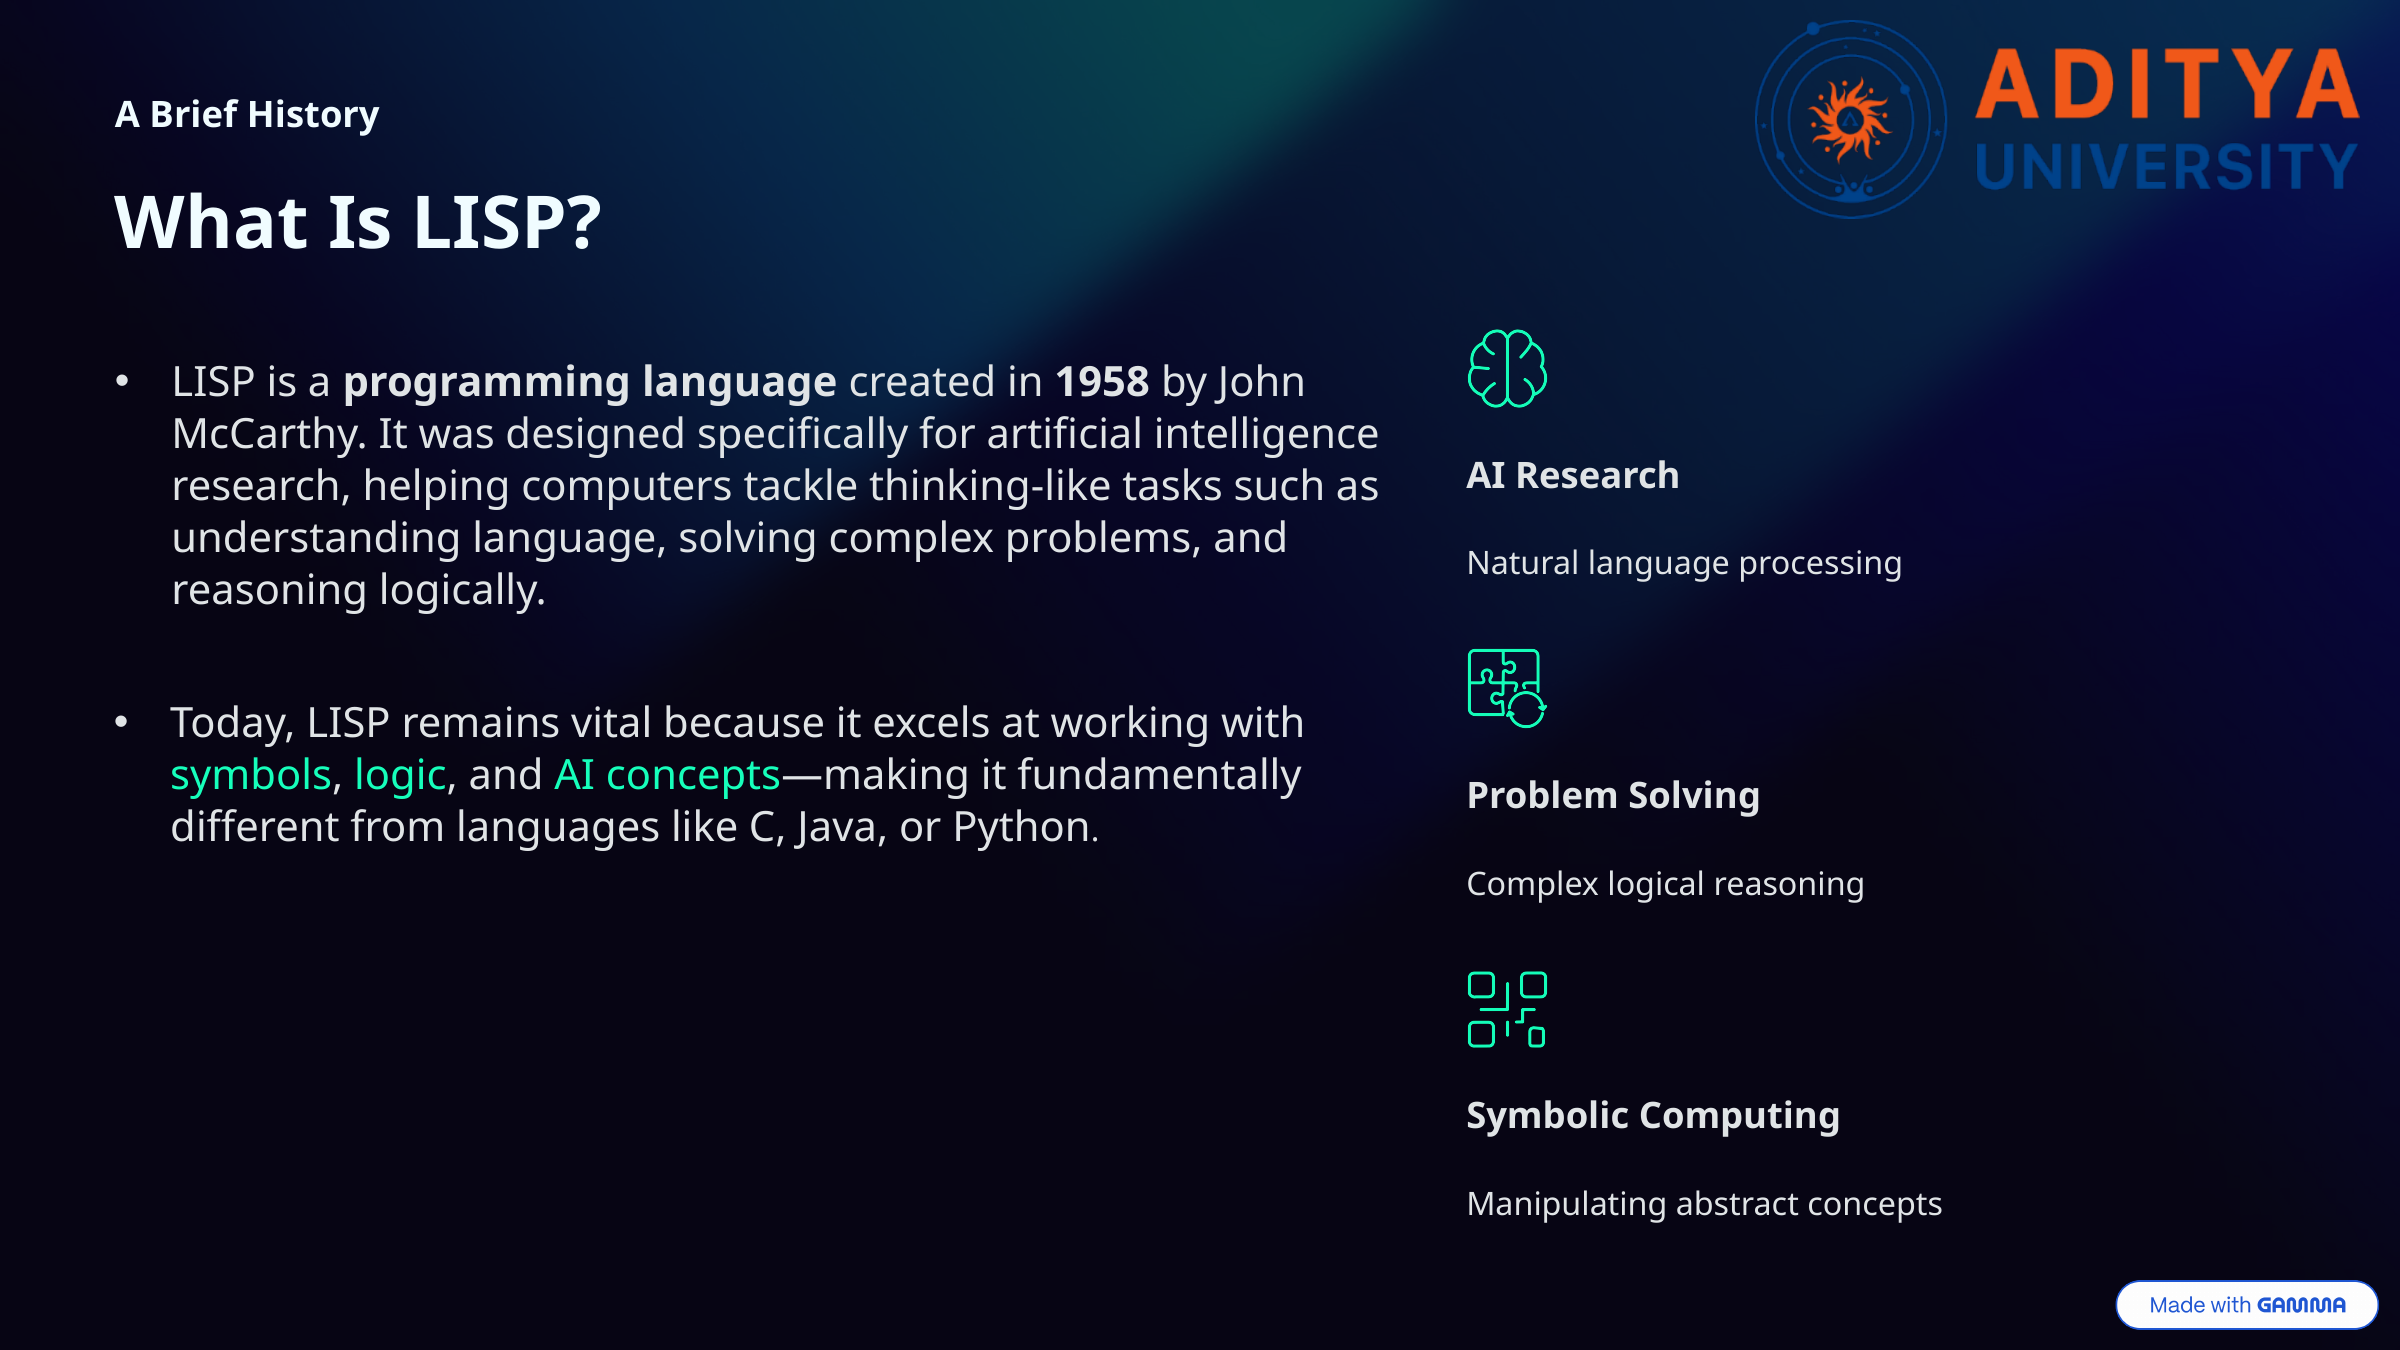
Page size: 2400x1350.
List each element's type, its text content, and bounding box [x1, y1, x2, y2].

picture [1466, 968, 1549, 1051]
picture [1754, 20, 2360, 219]
picture [1466, 327, 1549, 410]
text_box AI Research [1466, 450, 1832, 497]
text_box A Brief History [115, 90, 481, 137]
text_box Symbolic Computing [1466, 1091, 1832, 1138]
text_box What Is LISP? [115, 172, 847, 264]
picture [1466, 647, 1549, 730]
text_box Problem Solving [1466, 771, 1832, 817]
picture [2106, 1271, 2389, 1339]
text_box Today, LISP remains vital because it excels at working with symbols, logic, and AI concepts—making it fundamentally different from languages like C, Java, or Python. [113, 693, 1384, 800]
text_box Manipulating abstract concepts [1466, 1170, 2286, 1223]
text_box Natural language processing [1466, 529, 2286, 582]
text_box Complex logical reasoning [1466, 849, 2286, 903]
text_box LISP is a programming language created in 1958 by John McCarthy. It was designed specifically for artificial intelligence research, helping computers tackle thinking-like tasks such as understanding language, solving complex problems, and reasoning logically. [115, 352, 1385, 582]
